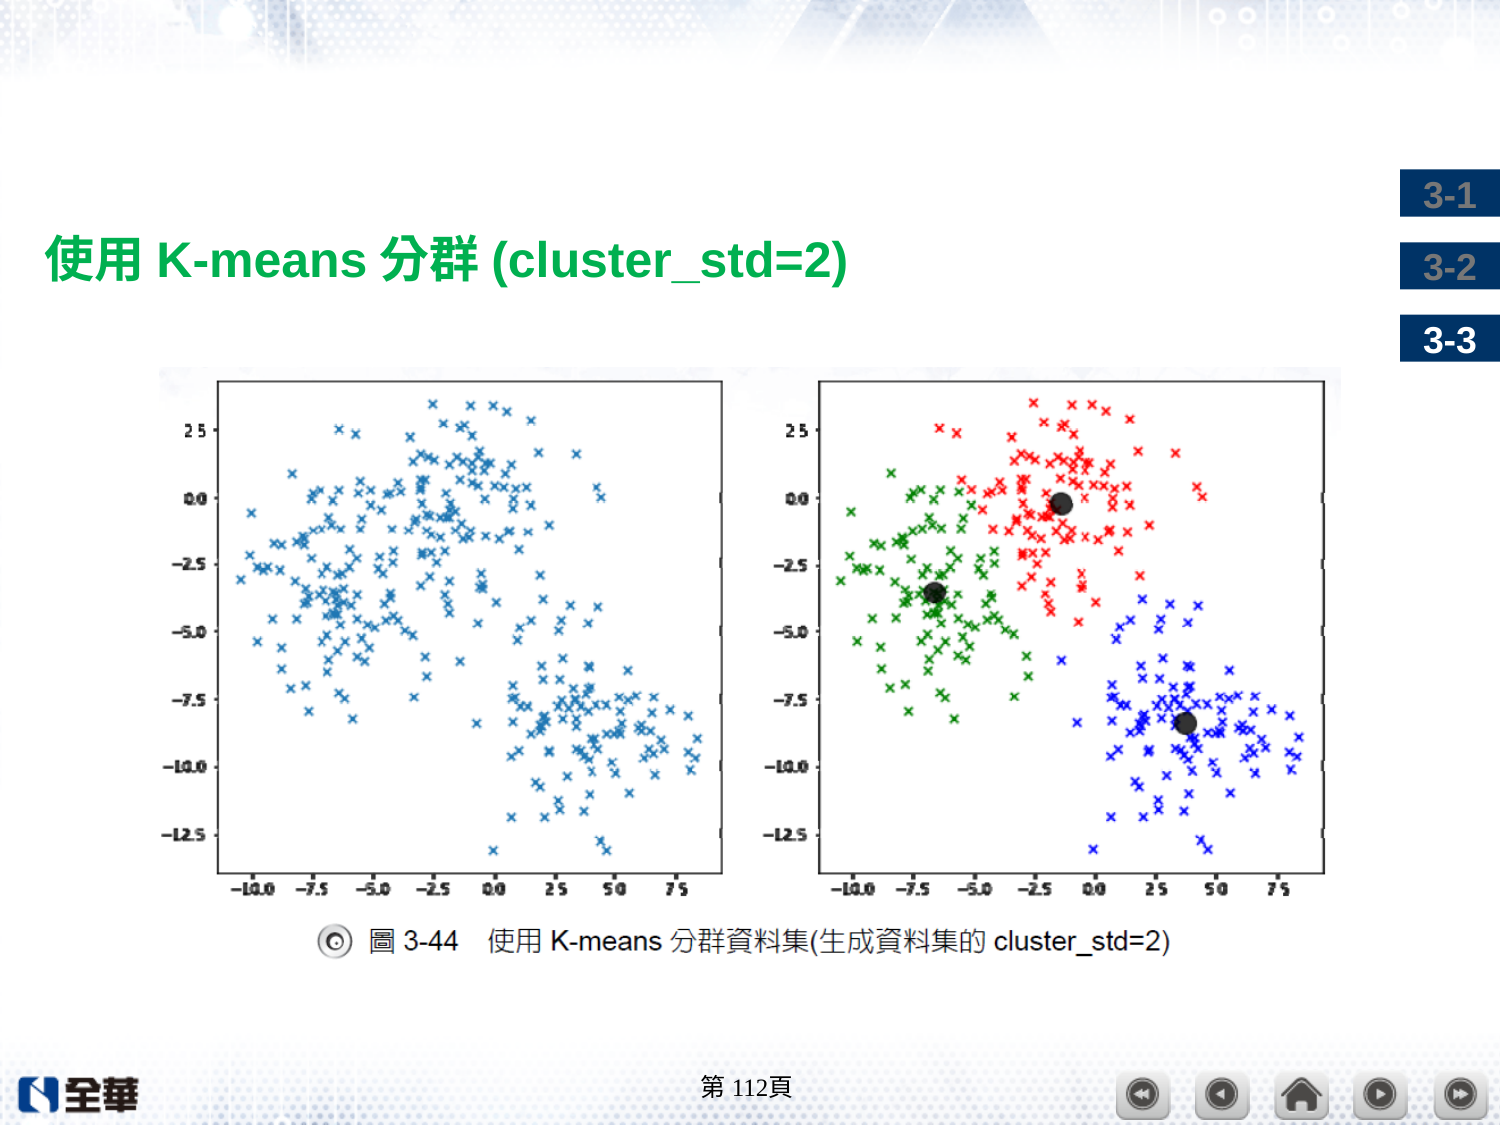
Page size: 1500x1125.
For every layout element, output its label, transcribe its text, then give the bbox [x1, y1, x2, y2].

list 使用K-means分群(cluster_std=2) [29, 219, 1386, 1048]
picture [0, 0, 1500, 1125]
